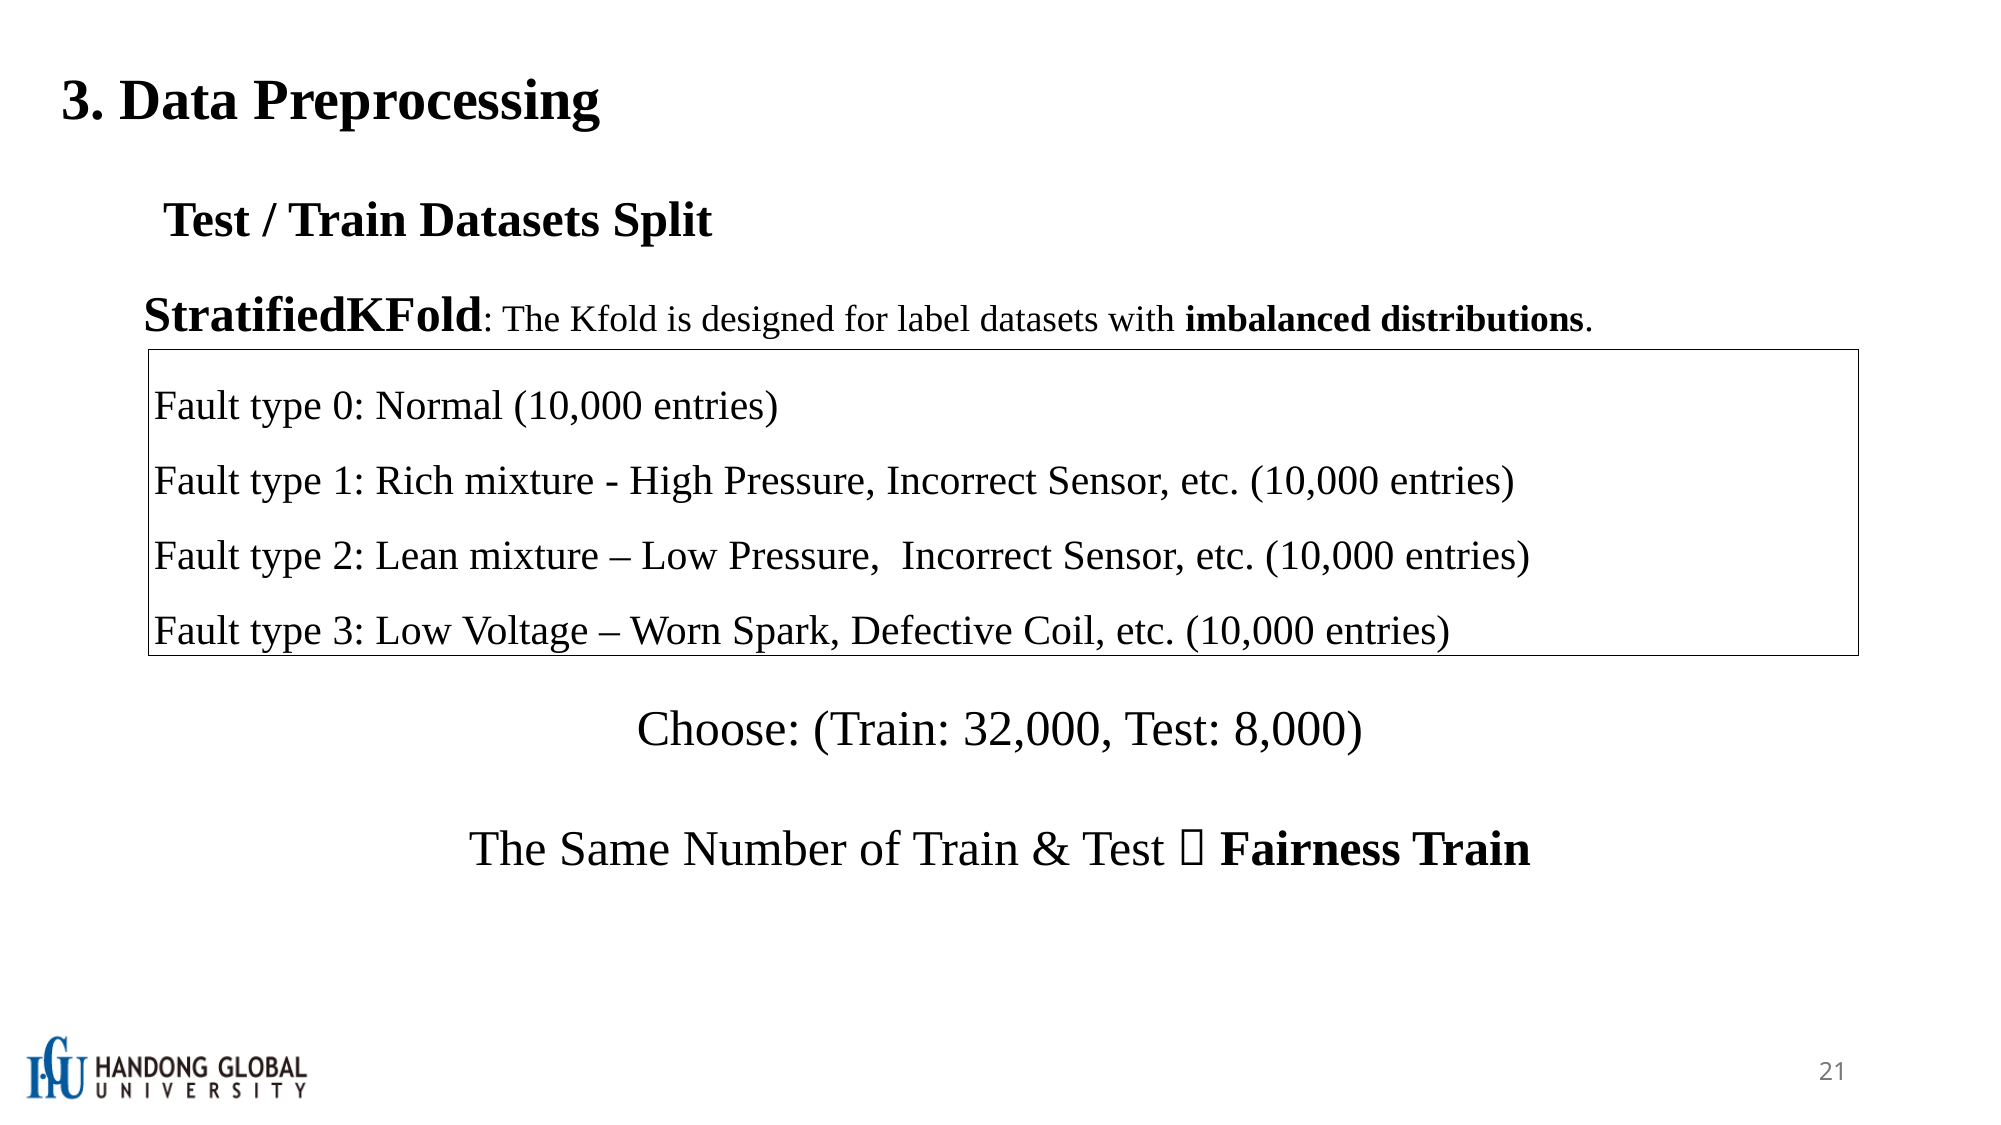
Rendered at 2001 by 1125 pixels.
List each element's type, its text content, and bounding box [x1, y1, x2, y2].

text_box StratifiedKFold: The Kfold is designed for label datasets with imbalanced distributions. [27, 274, 1710, 349]
slide_number 21 [1412, 1042, 1863, 1103]
text_box Fault type 0: Normal (10,000 entries) Fault type 1: Rich mixture - High Pressure, Incorrect Sensor, etc. (10,000 entries) Fault type 2: Lean mixture – Low Pressure, Incorrect Sensor, etc. (10,000 entries) Fault type 3: Low Voltage – Worn Spark, Defective Coil, etc. (10,000 entries) [148, 349, 1859, 656]
text_box 3. Data Preprocessing [46, 53, 844, 139]
text_box Choose: (Train: 32,000, Test: 8,000) The Same Number of Train & Test  Fairness Train [354, 687, 1646, 883]
picture [13, 1035, 311, 1119]
text_box Test / Train Datasets Split [148, 179, 1456, 255]
